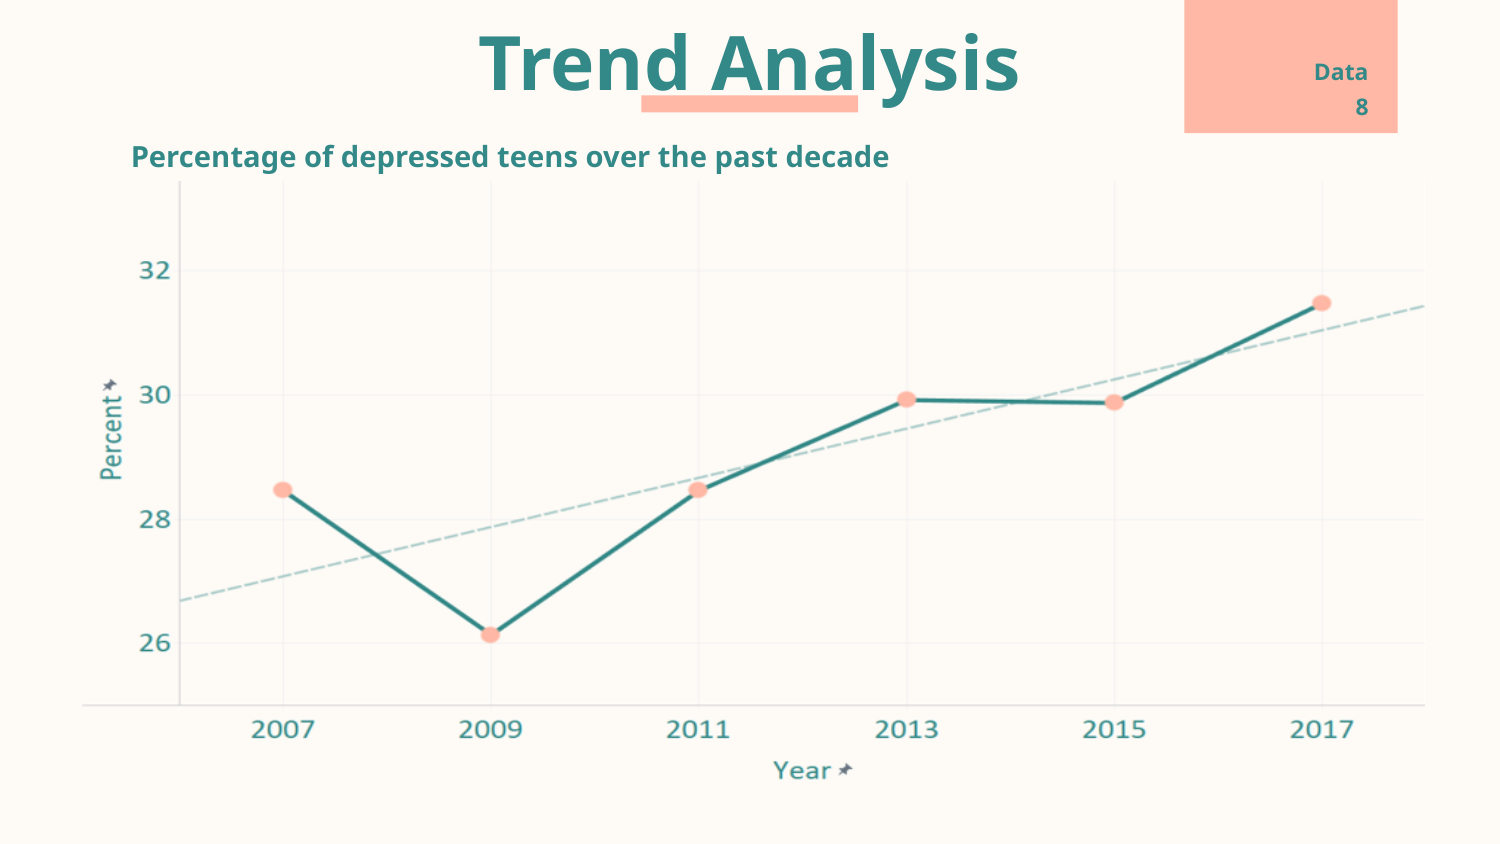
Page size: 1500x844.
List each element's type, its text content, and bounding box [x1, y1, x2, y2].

text_box [641, 95, 859, 113]
text_box Trend Analysis [116, 30, 913, 91]
picture [74, 181, 1426, 803]
slide_number 8 [1293, 101, 1384, 143]
text_box Percentage of depressed teens over the past decade [116, 131, 929, 179]
title Data [913, 21, 1384, 101]
